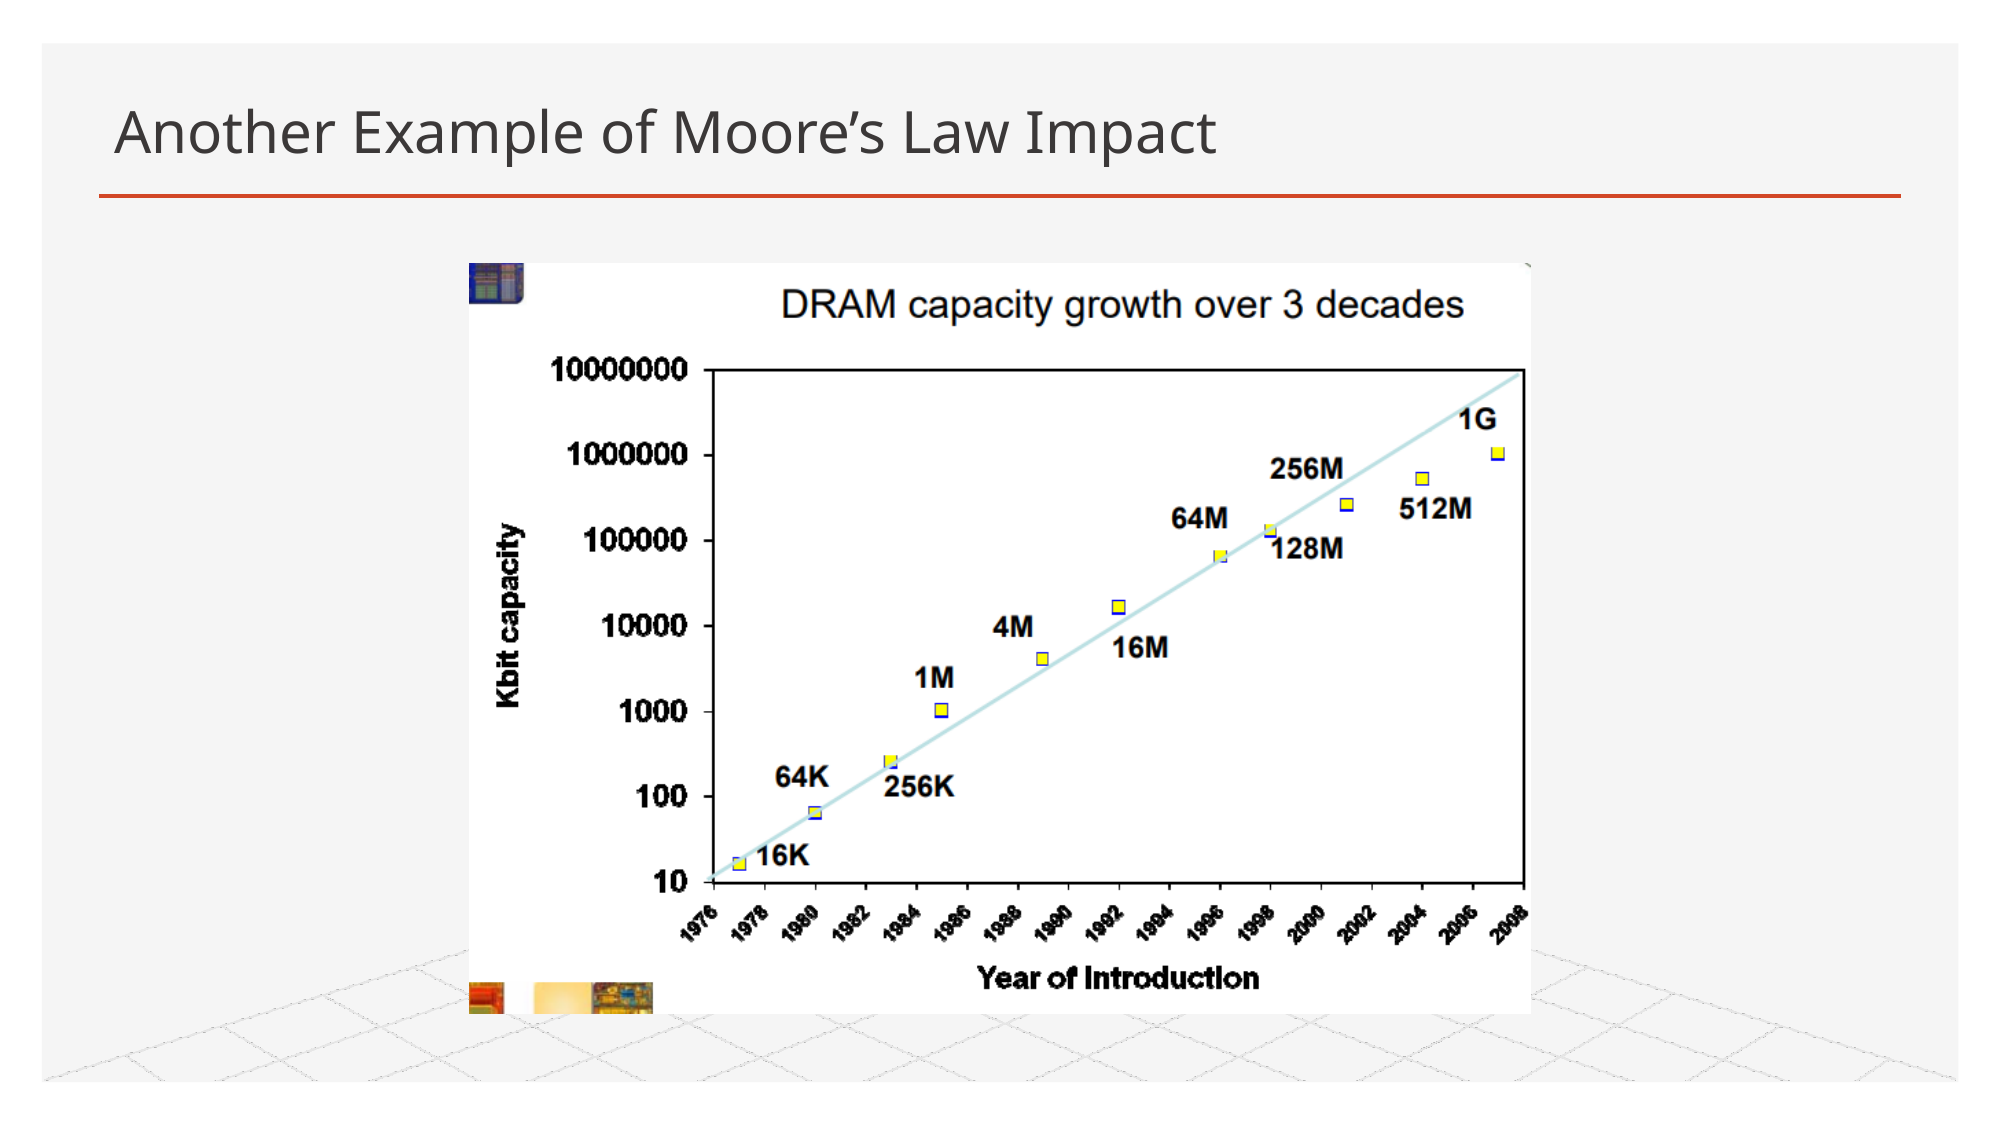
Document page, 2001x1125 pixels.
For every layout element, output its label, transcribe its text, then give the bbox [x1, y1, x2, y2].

title Another Example of Moore’s Law Impact [99, 73, 1901, 197]
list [468, 263, 1531, 1014]
picture [44, 787, 1956, 1081]
